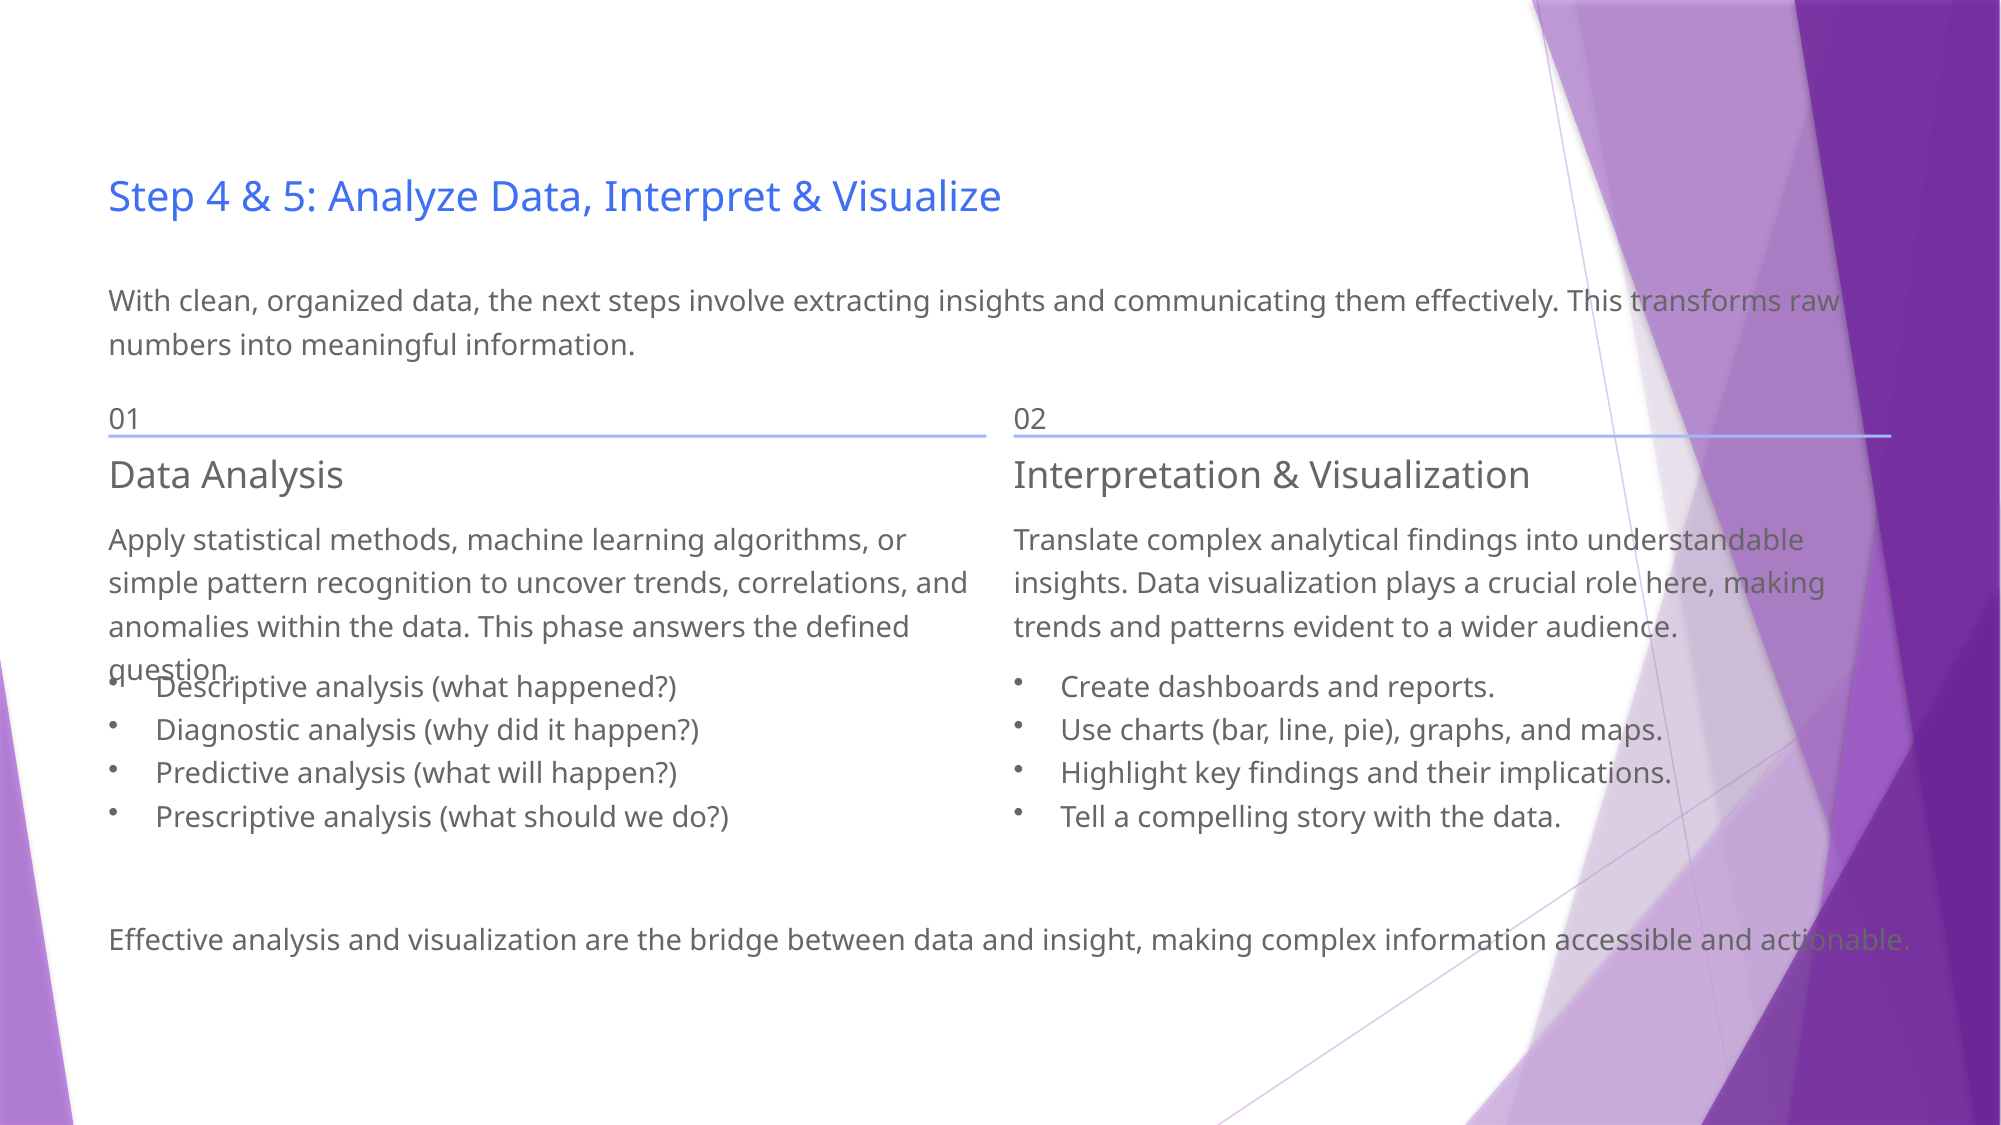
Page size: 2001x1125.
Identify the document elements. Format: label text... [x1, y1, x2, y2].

text_box Step 4 & 5: Analyze Data, Interpret & Visualize [108, 169, 933, 220]
text_box Create dashboards and reports. Use charts (bar, line, pie), graphs, and maps. Highlight key findings and their implications. Tell a compelling story with the data. [1013, 659, 1892, 862]
text_box Effective analysis and visualization are the bridge between data and insight, making complex information accessible and actionable. [108, 912, 1892, 956]
text_box Descriptive analysis (what happened?) Diagnostic analysis (why did it happen?) Predictive analysis (what will happen?) Prescriptive analysis (what should we do?) [108, 659, 987, 862]
text_box Data Analysis [108, 454, 448, 497]
text_box With clean, organized data, the next steps involve extracting insights and communicating them effectively. This transforms raw numbers into meaningful information. [108, 274, 1892, 361]
text_box Interpretation & Visualization [1013, 454, 1454, 497]
text_box Apply statistical methods, machine learning algorithms, or simple pattern recognition to uncover trends, correlations, and anomalies within the data. This phase answers the defined question. [108, 513, 987, 644]
text_box [108, 434, 987, 438]
text_box 02 [1013, 391, 1041, 426]
text_box [1013, 434, 1892, 438]
text_box Translate complex analytical findings into understandable insights. Data visualization plays a crucial role here, making trends and patterns evident to a wider audience. [1013, 513, 1892, 644]
text_box 01 [108, 391, 136, 426]
